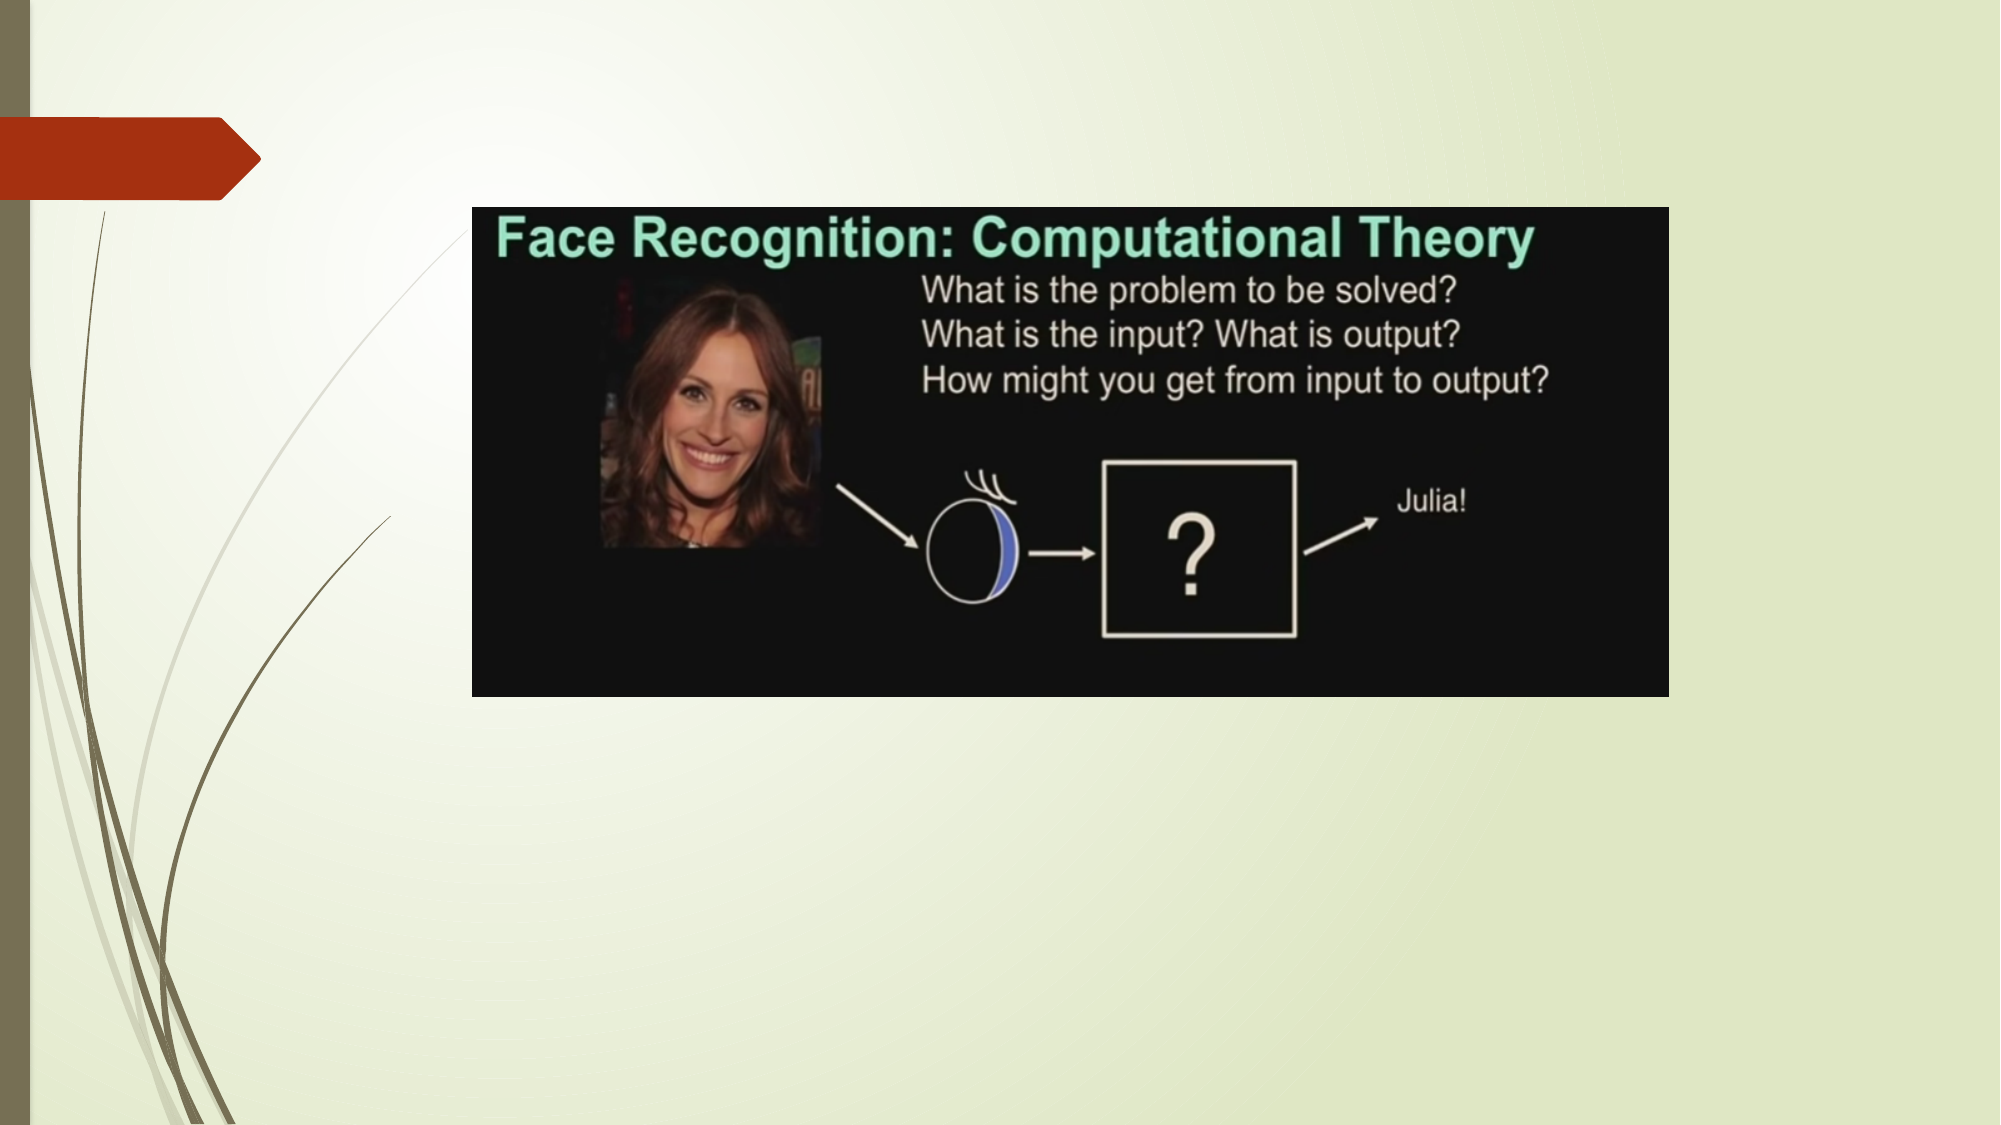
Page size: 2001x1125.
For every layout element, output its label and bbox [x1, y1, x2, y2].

picture [472, 207, 1669, 697]
